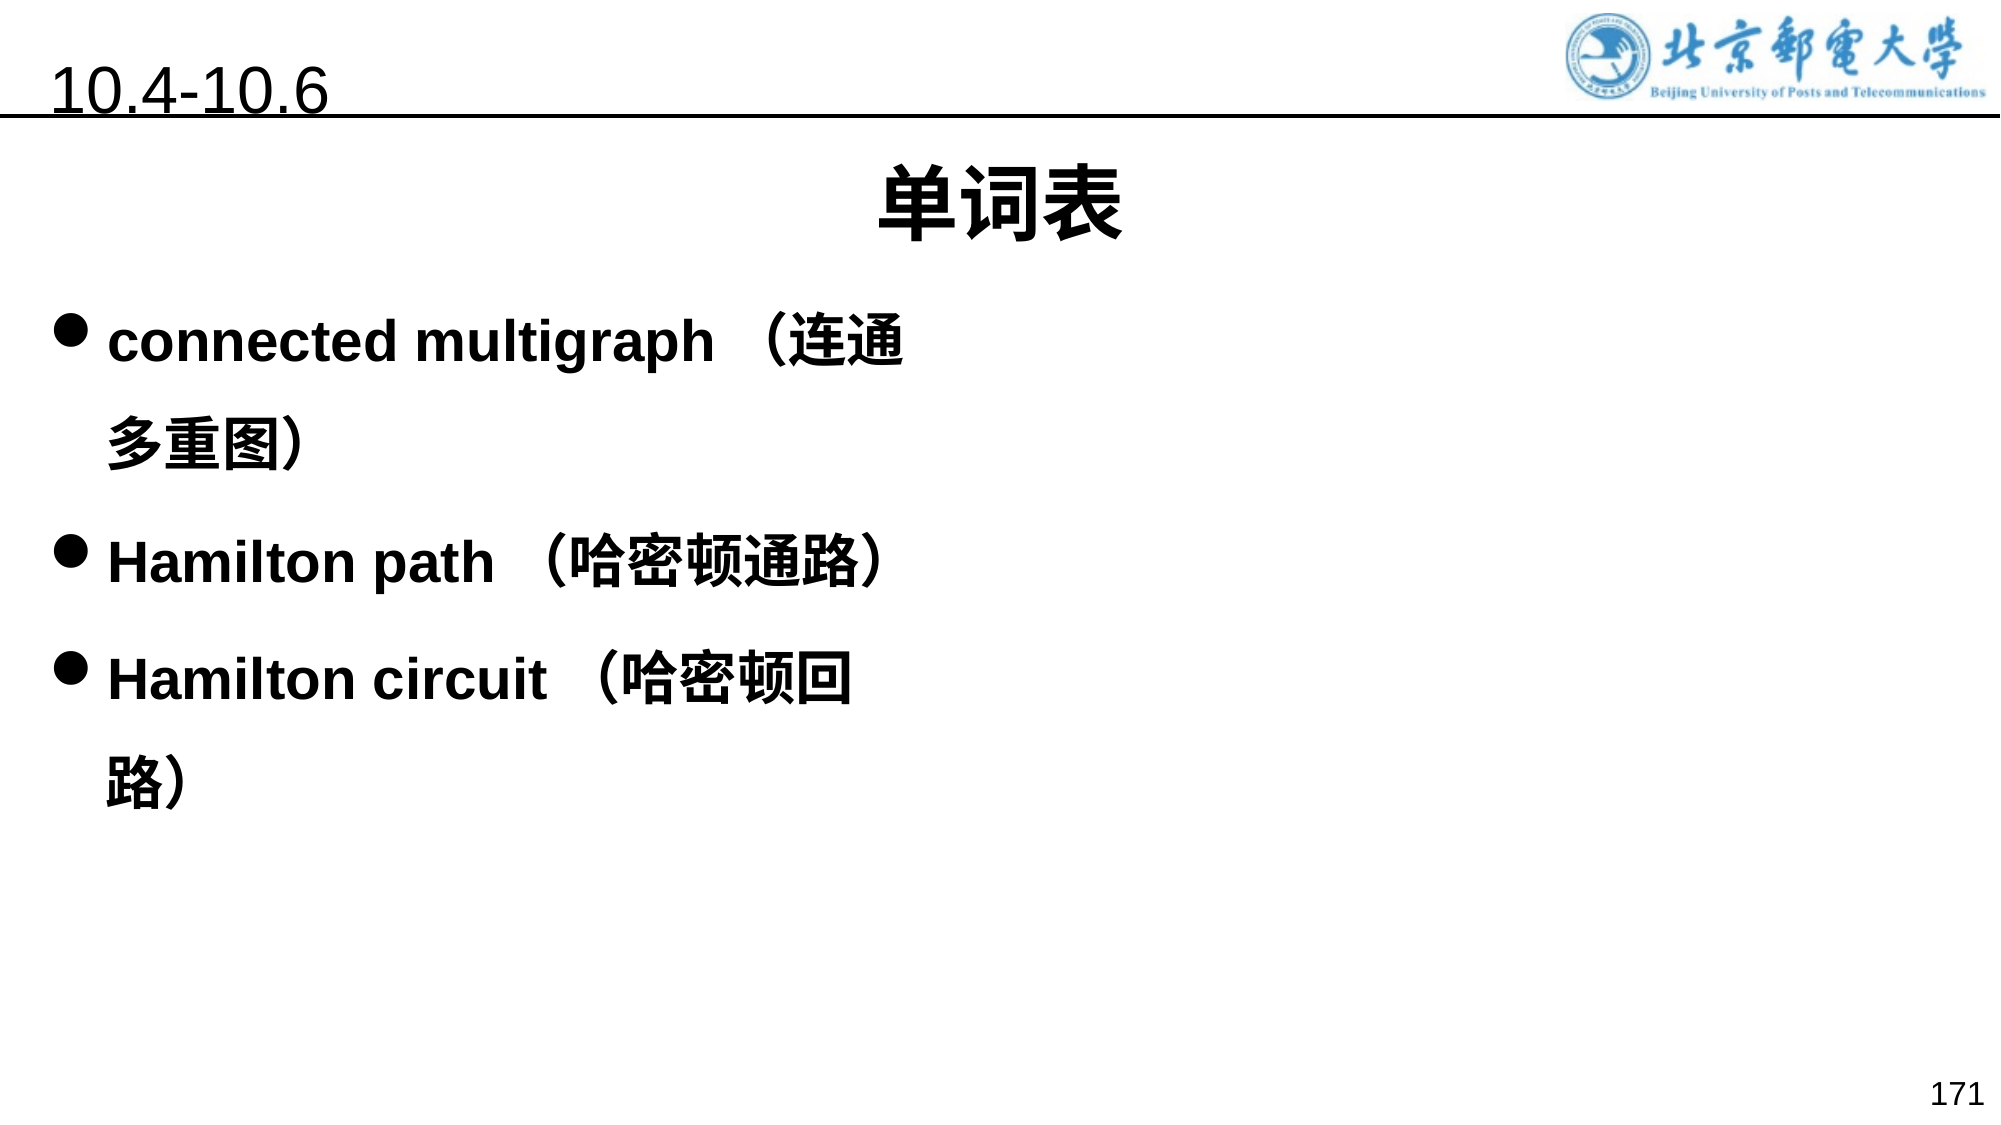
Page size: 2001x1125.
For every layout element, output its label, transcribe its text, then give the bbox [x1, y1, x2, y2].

picture [1849, 13, 1988, 101]
text_box connected multigraph（连通多重图） Hamilton path（哈密顿通路） Hamilton circuit（哈密顿回路） [34, 260, 950, 1125]
text_box 单词表 [359, 144, 1640, 259]
text_box 10.4-10.6 [34, 0, 1849, 135]
